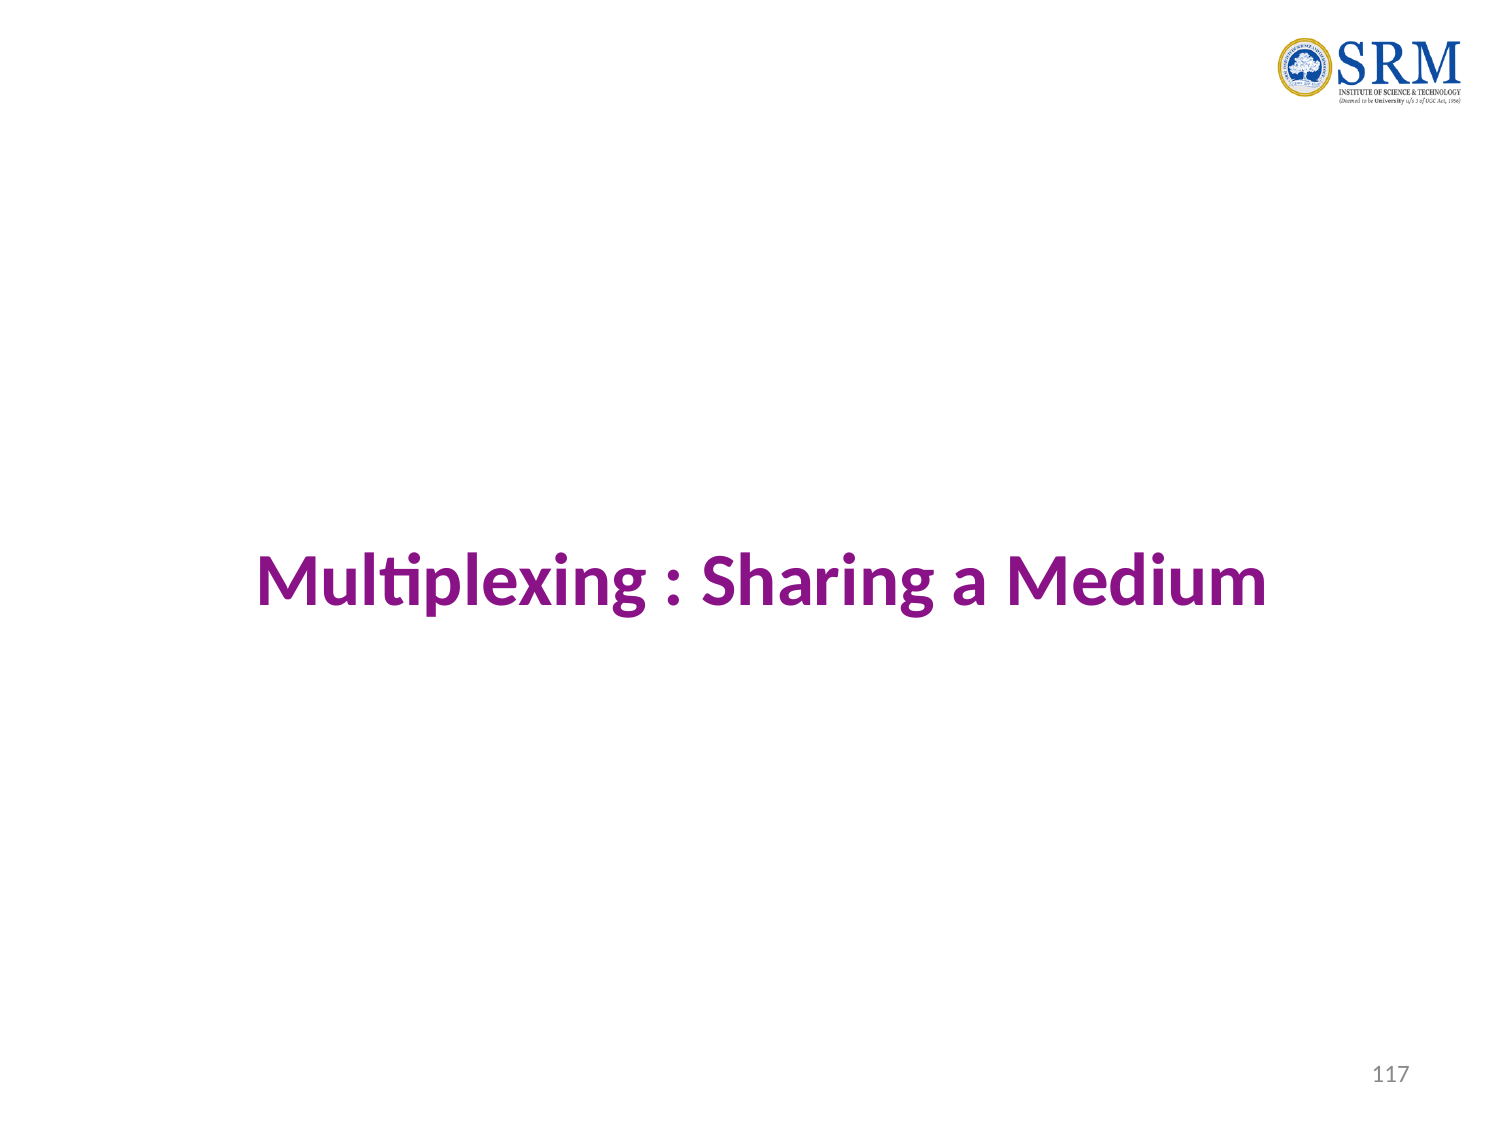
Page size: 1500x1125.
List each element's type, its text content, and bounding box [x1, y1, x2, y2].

picture [1275, 25, 1466, 113]
slide_number 117 [1074, 1042, 1425, 1103]
subtitle Multiplexing : Sharing a Medium [87, 462, 1438, 876]
